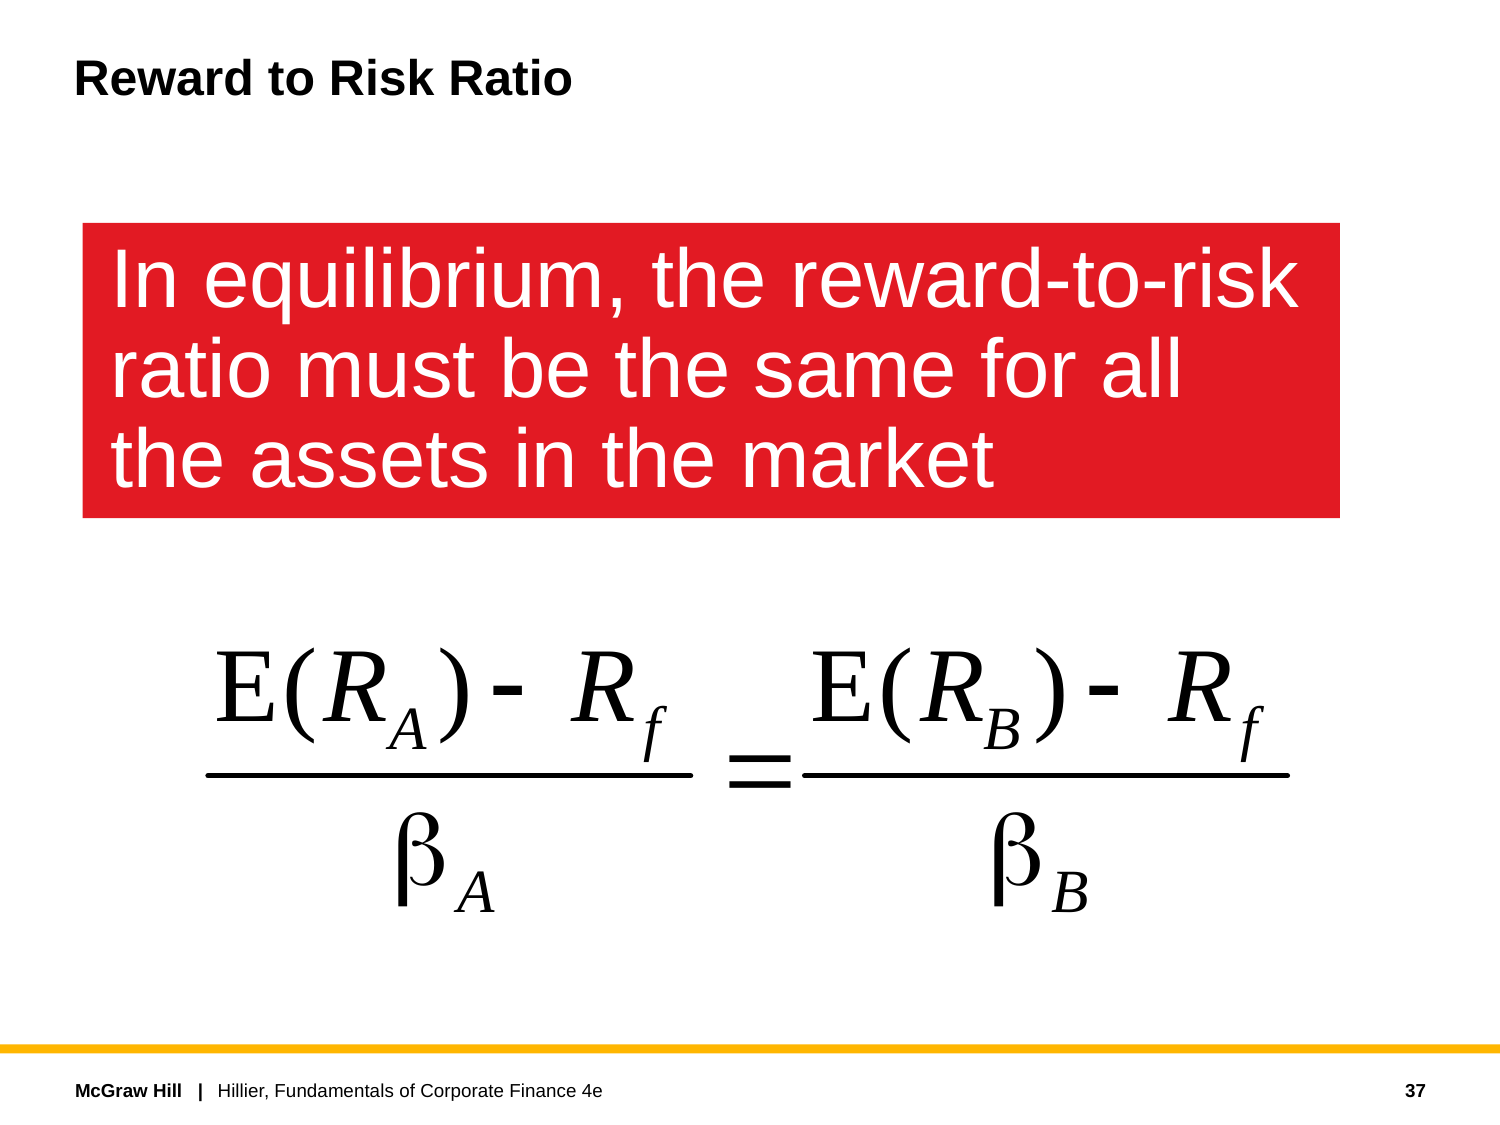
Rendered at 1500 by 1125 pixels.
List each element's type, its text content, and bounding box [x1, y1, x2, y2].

text_box In equilibrium, the reward-to-risk ratio must be the same for all the assets in the market [82, 222, 1340, 519]
title Reward to Risk Ratio [58, 45, 1203, 180]
footer Hillier, Fundamentals of Corporate Finance 4e [202, 1071, 1103, 1109]
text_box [190, 618, 1310, 937]
slide_number 37 [1283, 1071, 1442, 1109]
